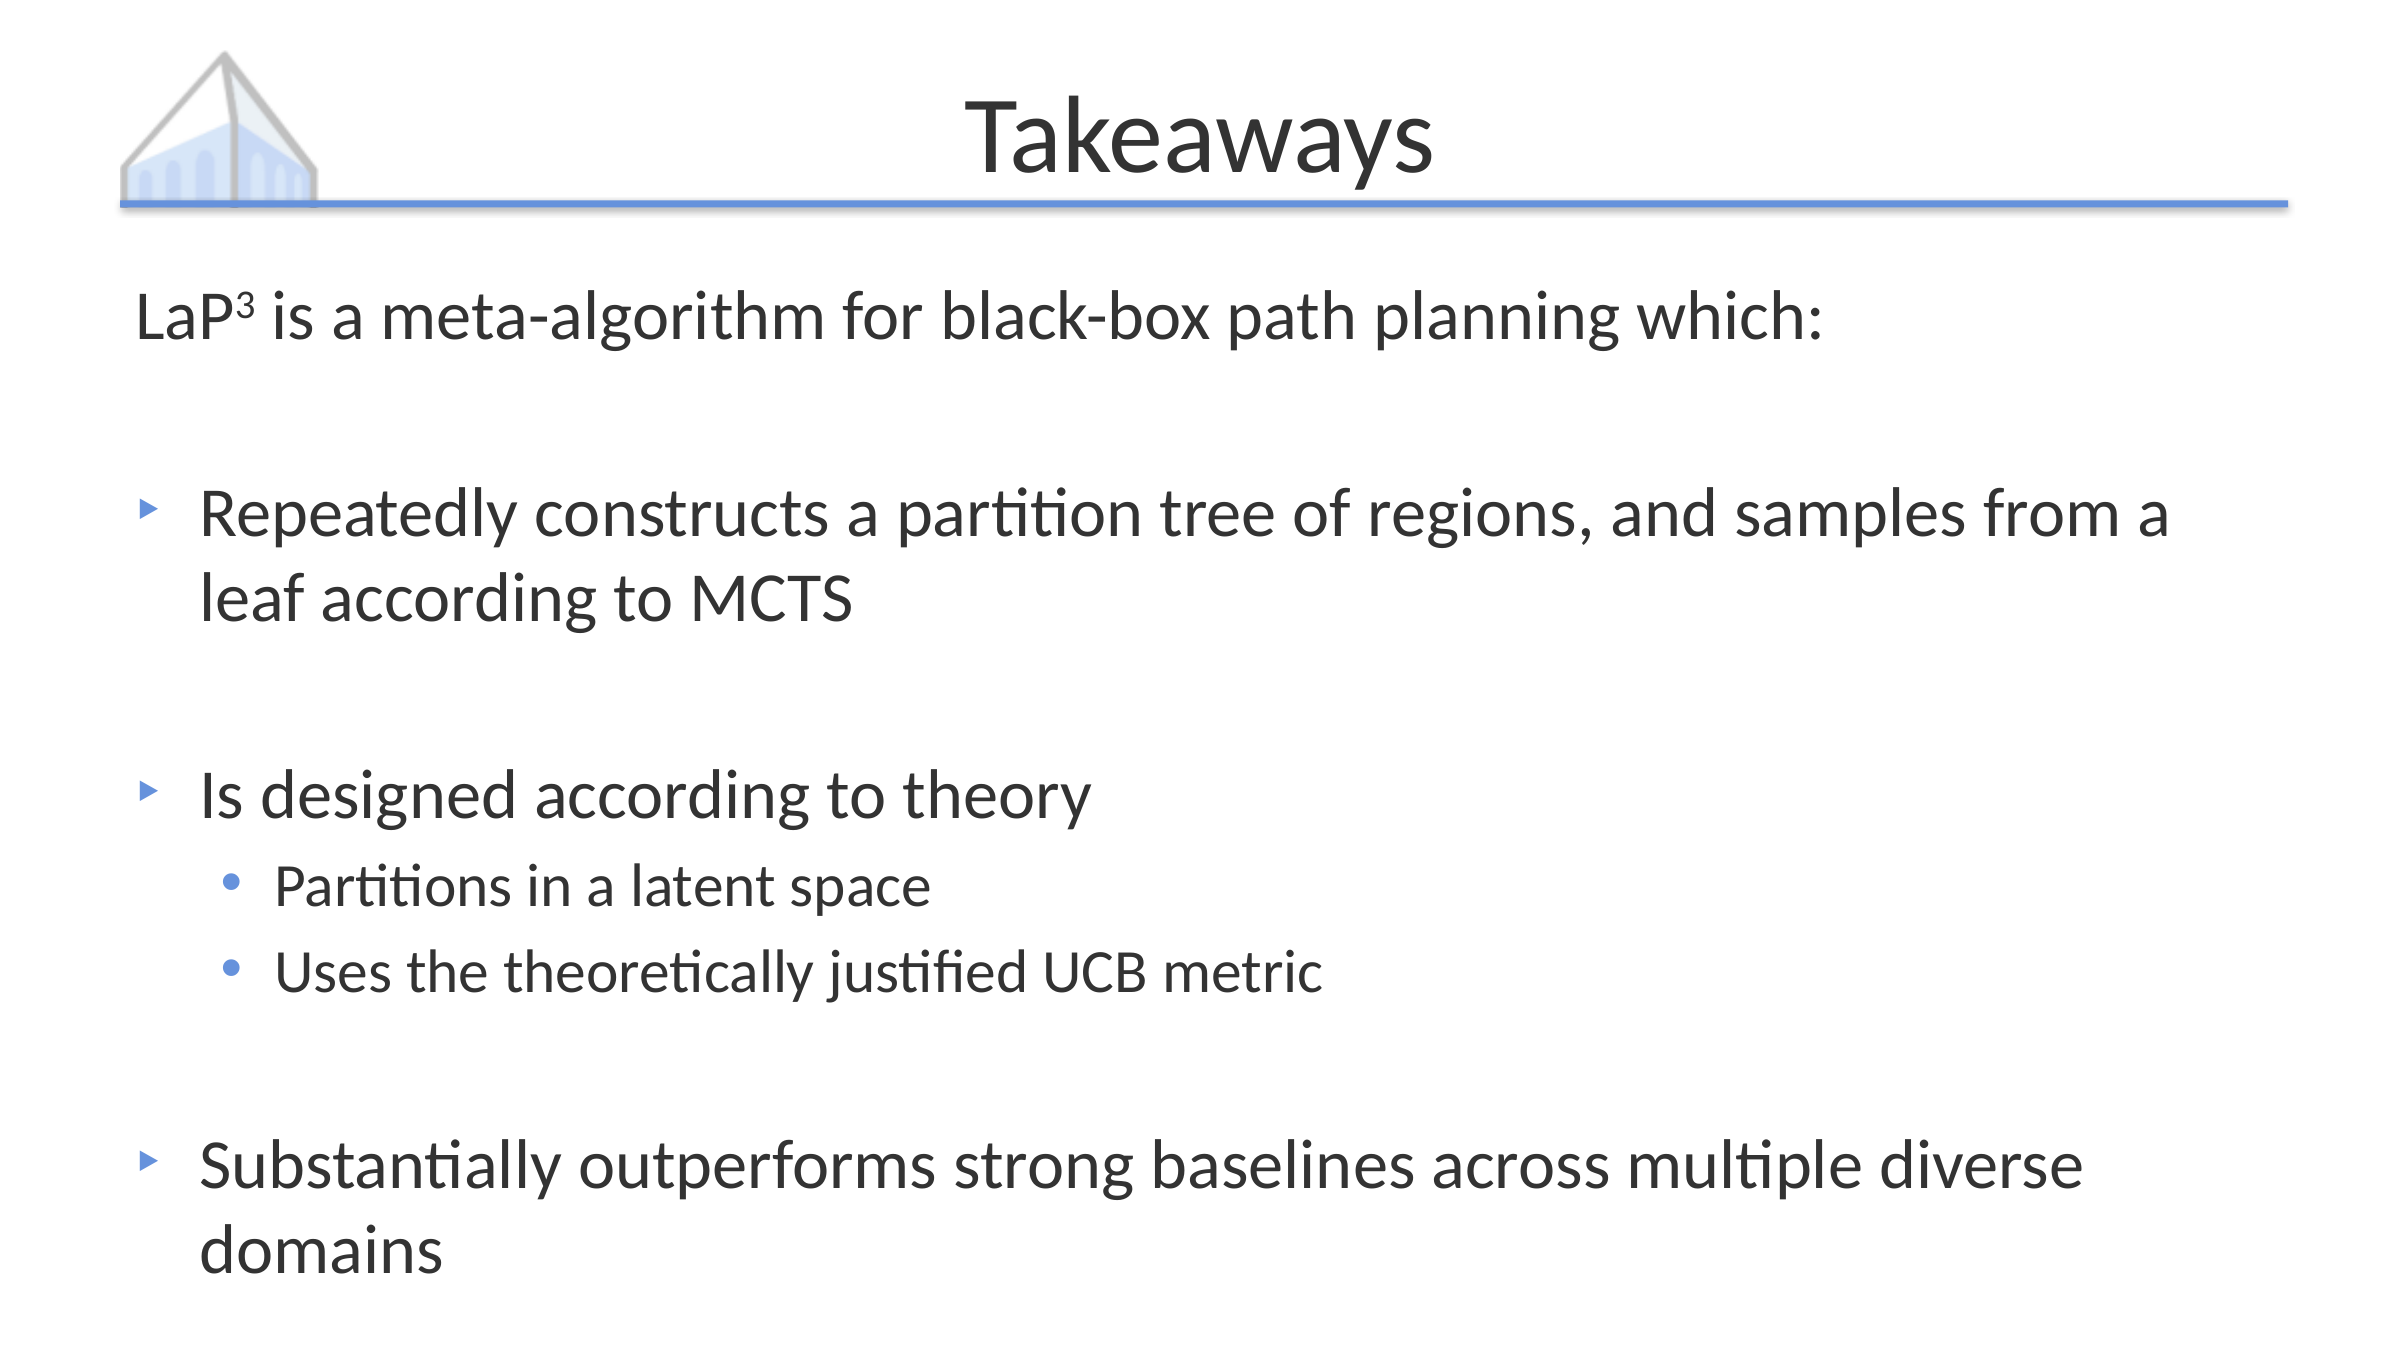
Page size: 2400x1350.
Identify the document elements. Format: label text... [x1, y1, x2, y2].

title Takeaways [0, 28, 2400, 228]
list LaP3 is a meta-algorithm for black-box path planning which: Repeatedly constructs a partition tree of regions, and samples from a leaf according to MCTS Is designed according to theory Partitions in a latent space Uses the theoretically justified UCB metric Substantially outperforms strong baselines across multiple diverse domains [120, 257, 2280, 1300]
